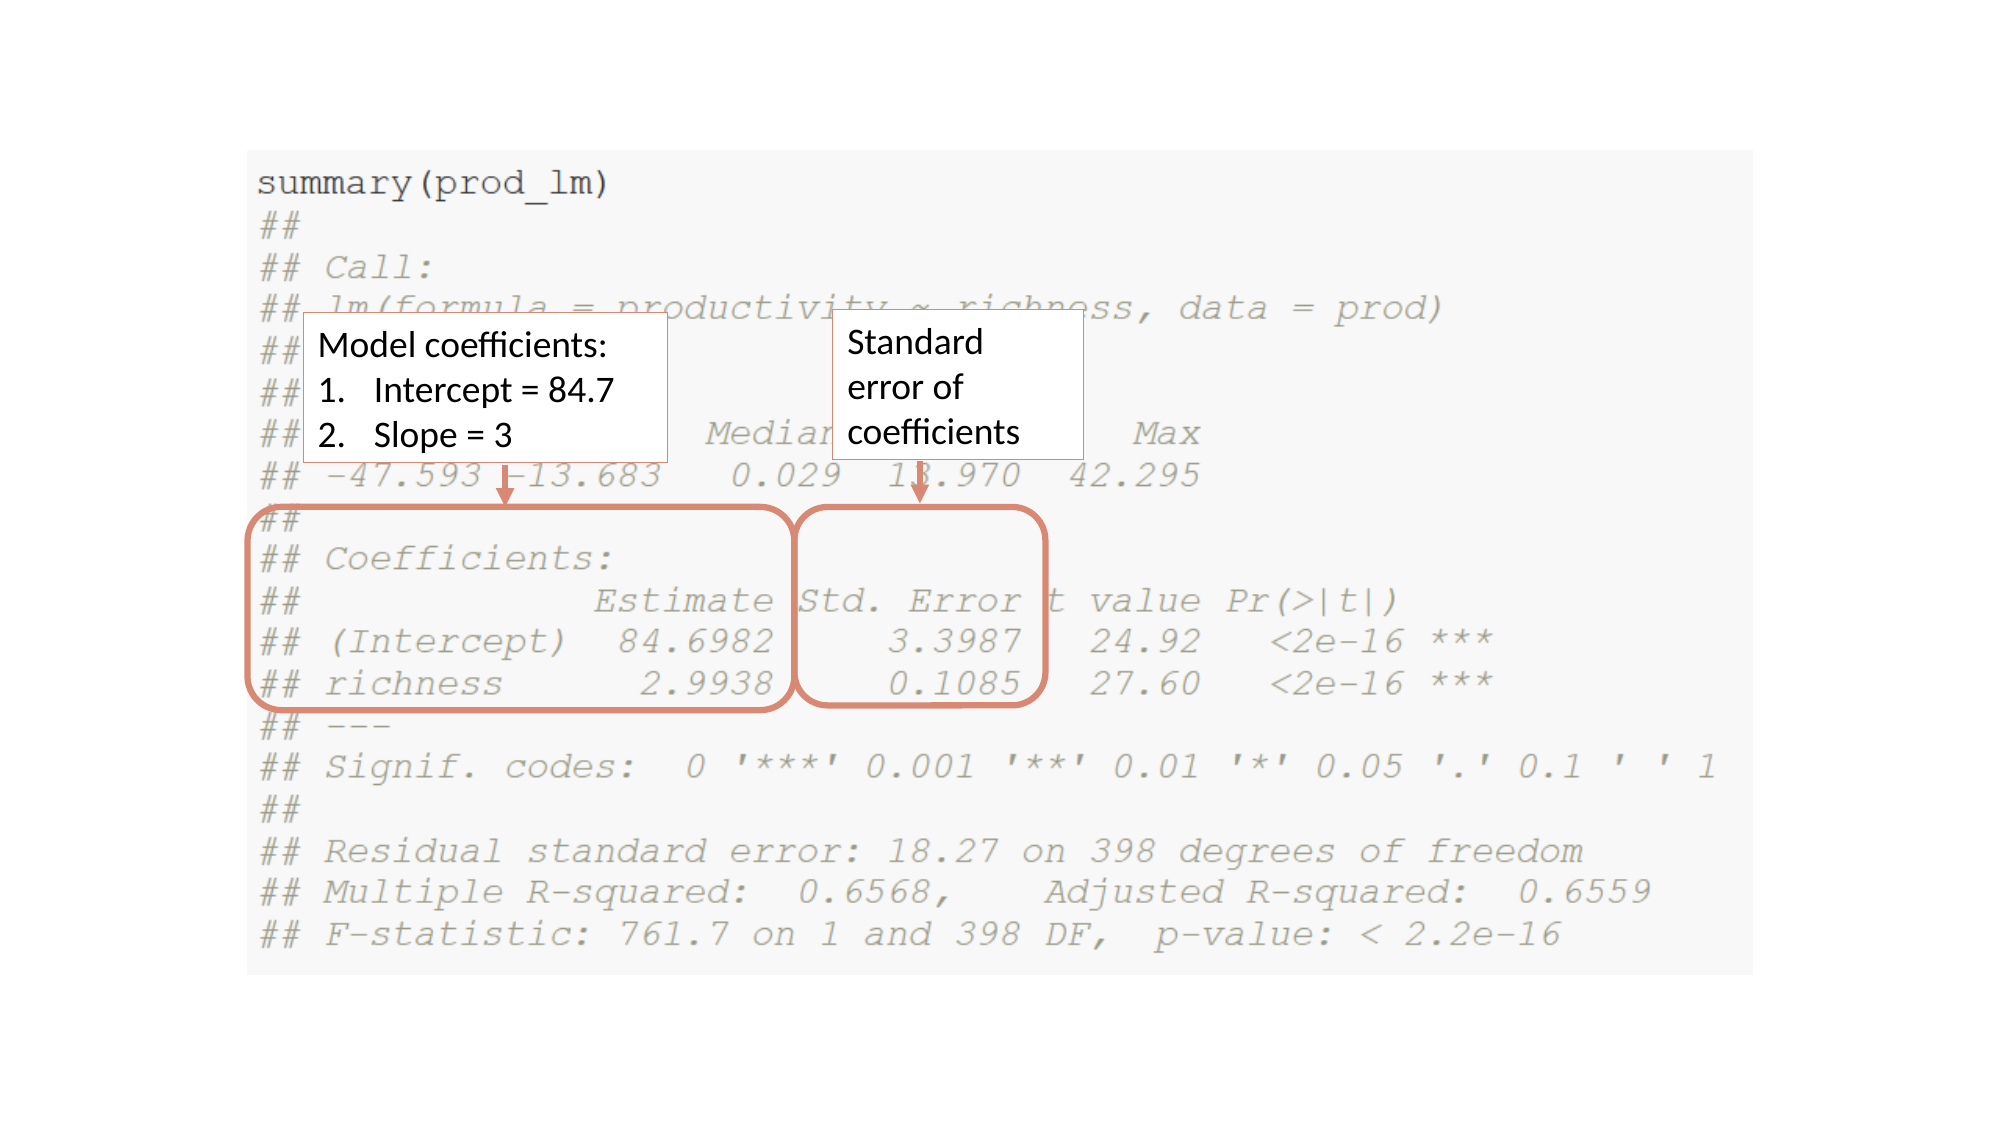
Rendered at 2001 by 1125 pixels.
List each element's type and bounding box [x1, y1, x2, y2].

text_box [247, 150, 1753, 975]
